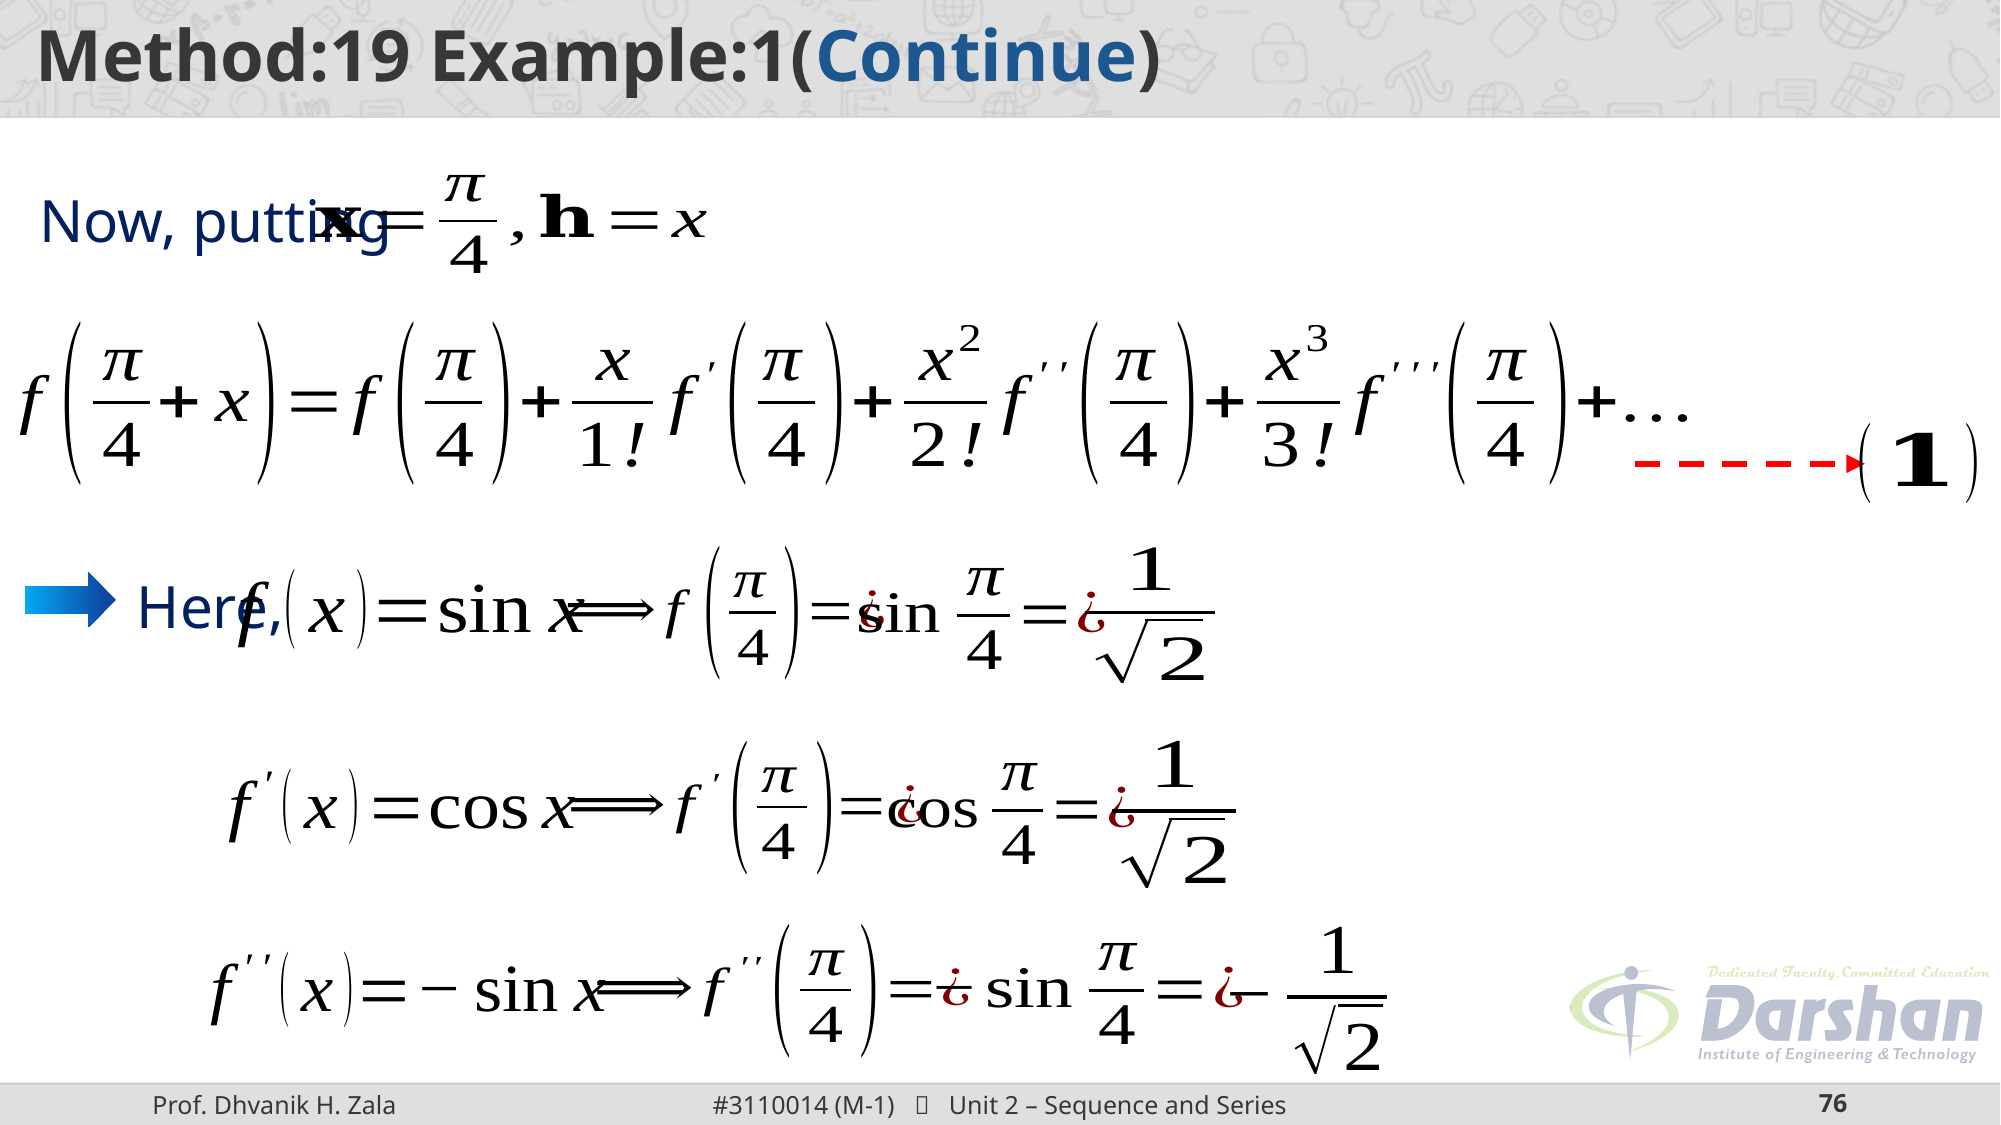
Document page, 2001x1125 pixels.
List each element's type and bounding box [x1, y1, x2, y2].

text_box [24, 151, 711, 294]
text_box [24, 572, 116, 628]
text_box [121, 562, 591, 655]
